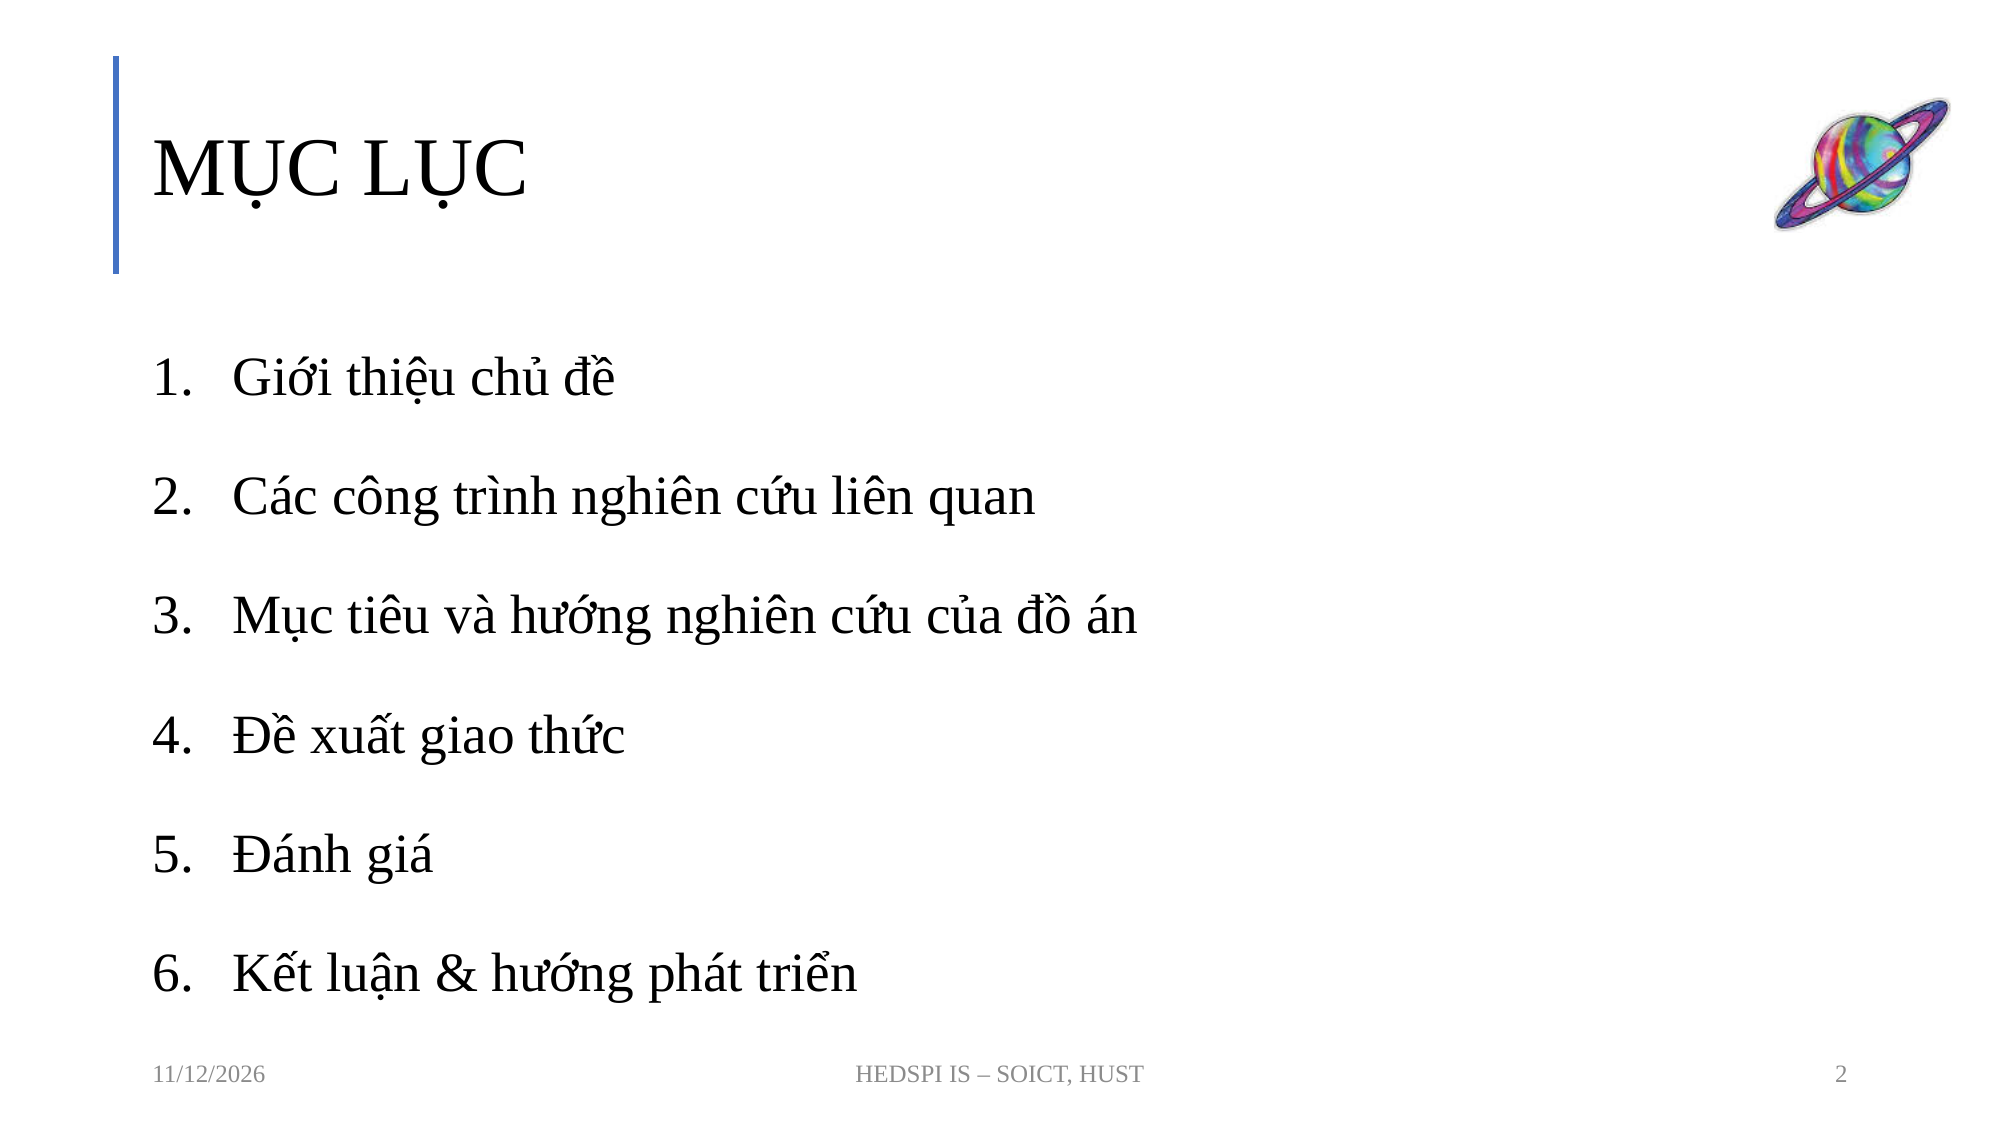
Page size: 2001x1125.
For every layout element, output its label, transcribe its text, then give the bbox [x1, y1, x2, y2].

list Giới thiệu chủ đề Các công trình nghiên cứu liên quan Mục tiêu và hướng nghiên cứu của đồ án Đề xuất giao thức Đánh giá Kết luận & hướng phát triển [137, 299, 1863, 1014]
slide_number 2 [1412, 1042, 1863, 1103]
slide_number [137, 1042, 588, 1103]
title MỤC LỤC [137, 59, 1863, 278]
footer HEDSPI IS – SOICT, HUST [662, 1042, 1338, 1103]
